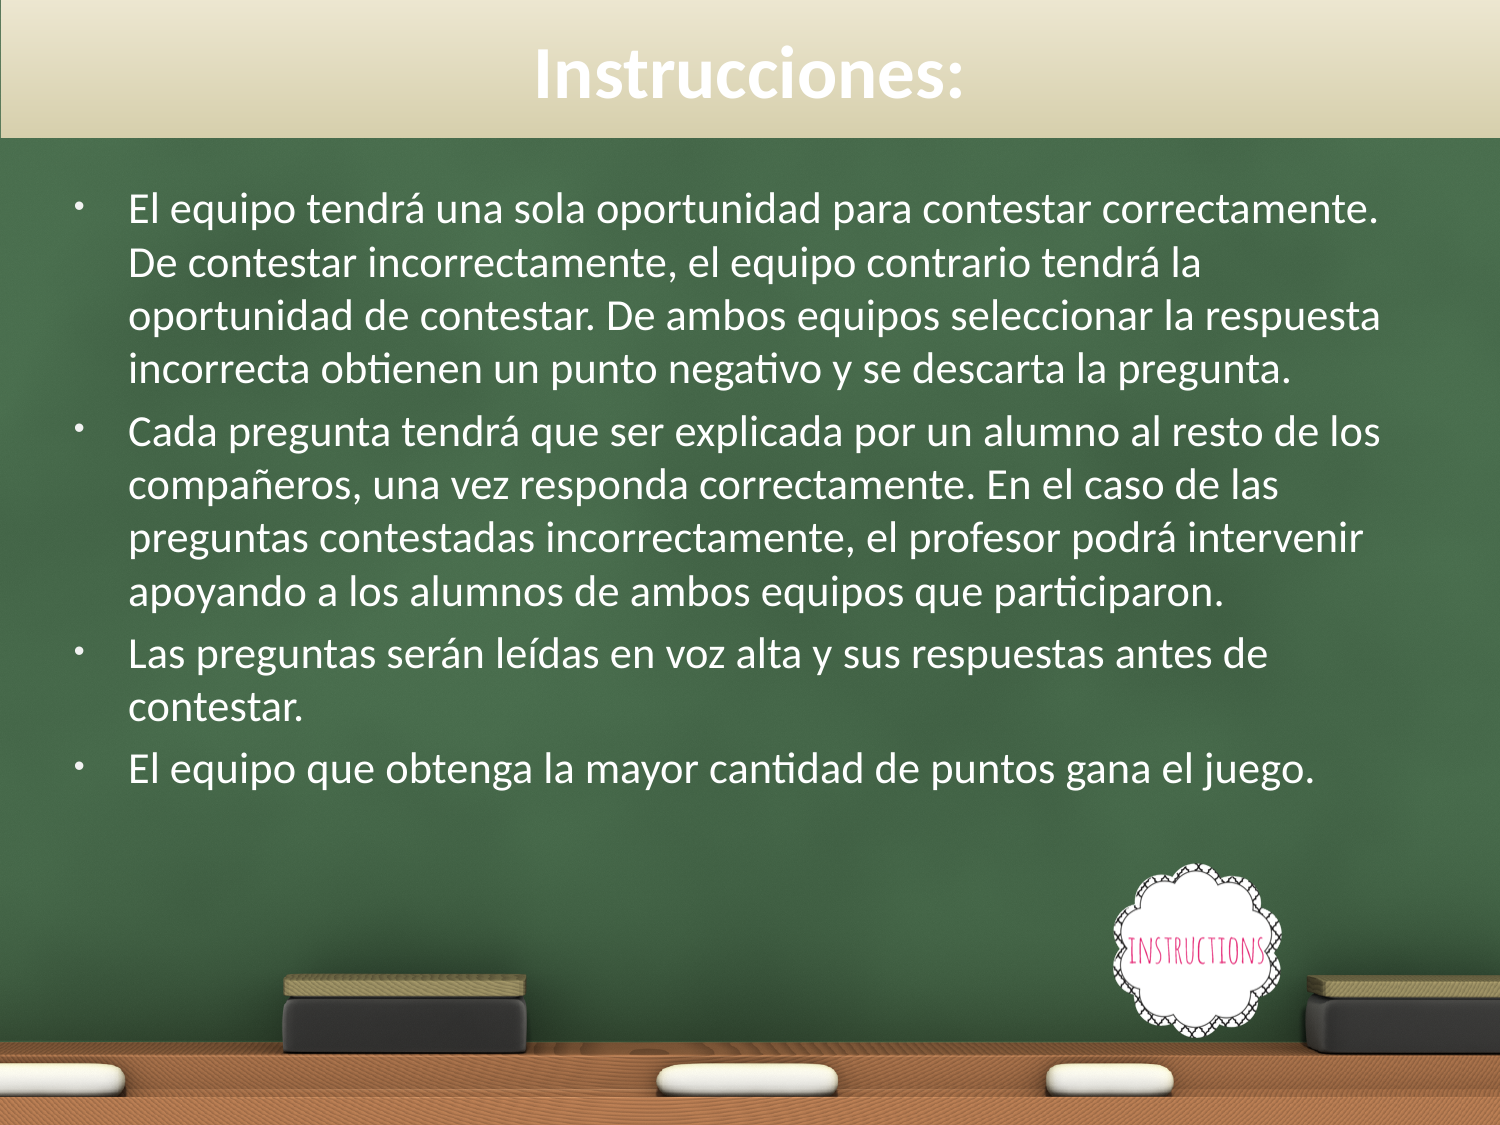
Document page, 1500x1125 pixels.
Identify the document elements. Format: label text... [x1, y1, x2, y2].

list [1099, 849, 1297, 1050]
title Instrucciones: [0, 0, 1500, 138]
picture [0, 138, 1500, 1125]
list El equipo tendrá una sola oportunidad para contestar correctamente. De contestar incorrectamente, el equipo contrario tendrá la oportunidad de contestar. De ambos equipos seleccionar la respuesta incorrecta obtienen un punto negativo y se descarta la pregunta. Cada pregunta tendrá que ser explicada por un alumno al resto de los compañeros, una vez responda correctamente. En el caso de las preguntas contestadas incorrectamente, el profesor podrá intervenir apoyando a los alumnos de ambos equipos que participaron. Las preguntas serán leídas en voz alta y sus respuestas antes de contestar. El equipo que obtenga la mayor cantidad de puntos gana el juego. [58, 109, 1413, 850]
